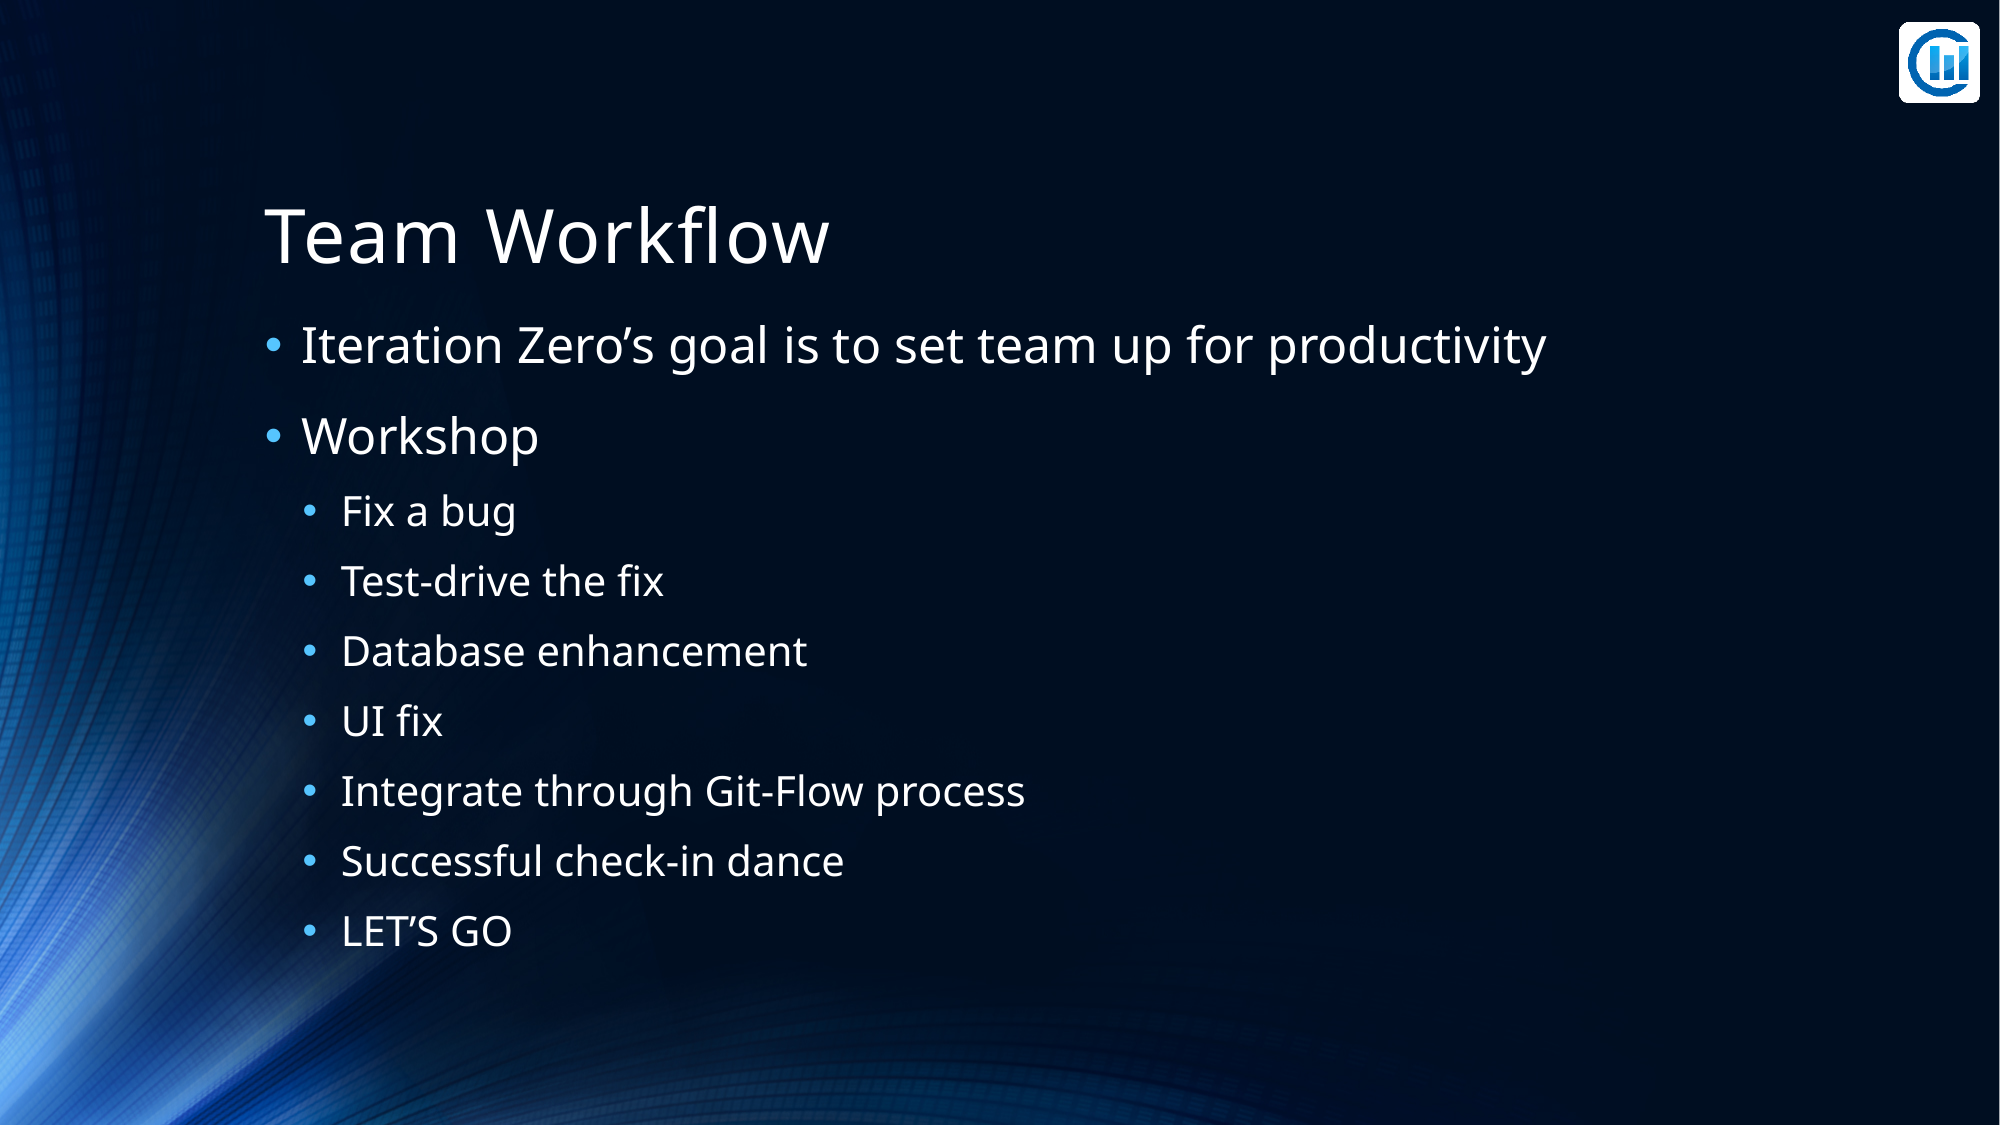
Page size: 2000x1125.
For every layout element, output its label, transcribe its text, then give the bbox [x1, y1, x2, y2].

picture [0, 0, 2000, 1125]
list Iteration Zero’s goal is to set team up for productivity Workshop Fix a bug Test-drive the fix Database enhancement UI fix Integrate through Git-Flow process Successful check-in dance LET’S GO [249, 312, 1749, 988]
title Team Workflow [249, 62, 1750, 288]
